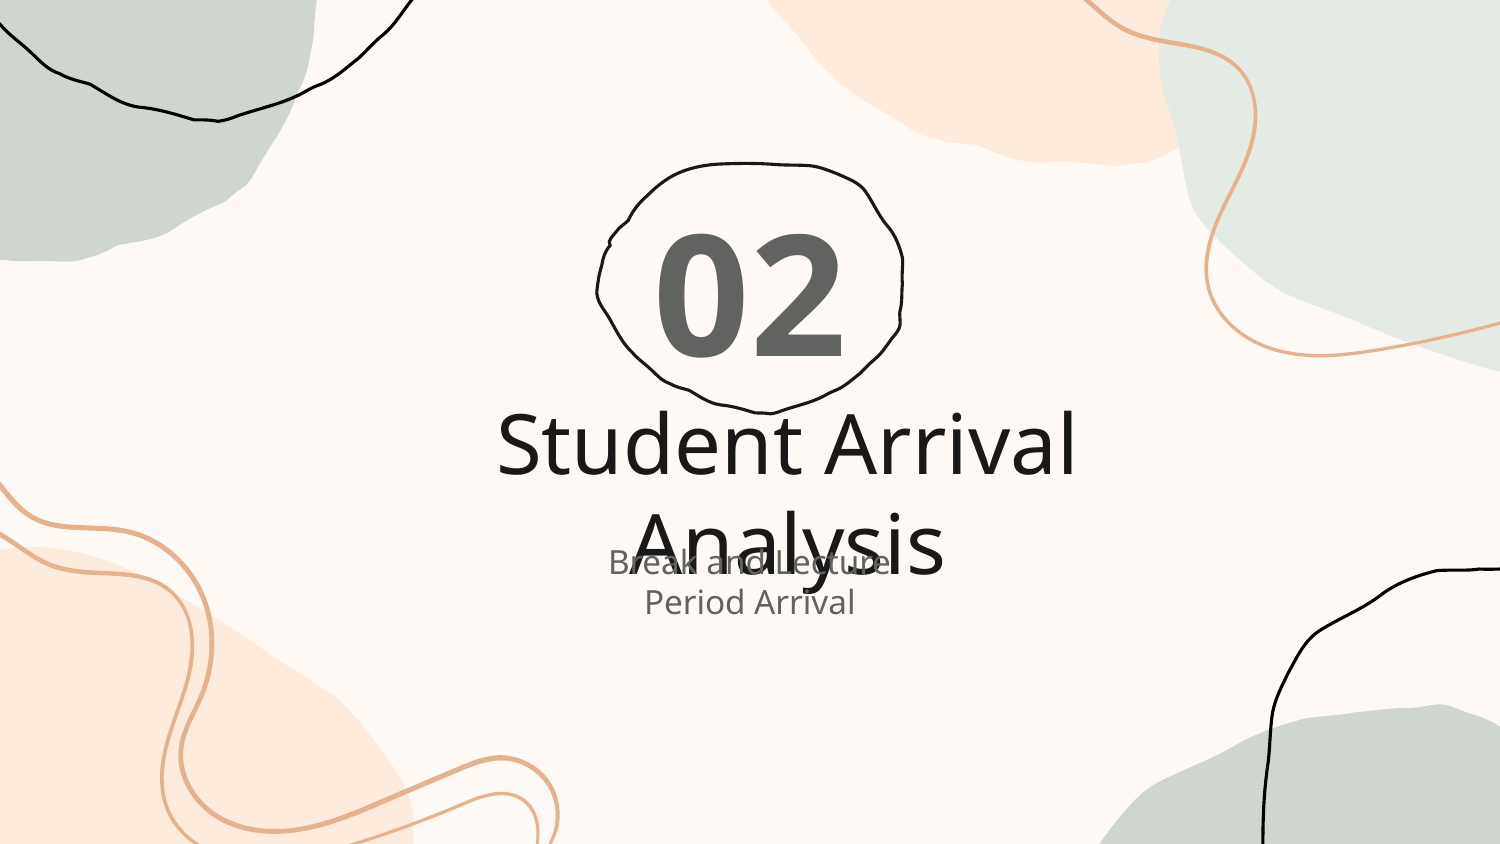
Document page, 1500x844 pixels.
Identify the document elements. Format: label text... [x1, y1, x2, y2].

subtitle Break and Lecture Period Arrival [558, 541, 942, 622]
title 02 [565, 201, 935, 376]
title Student Arrival Analysis [364, 421, 1212, 560]
